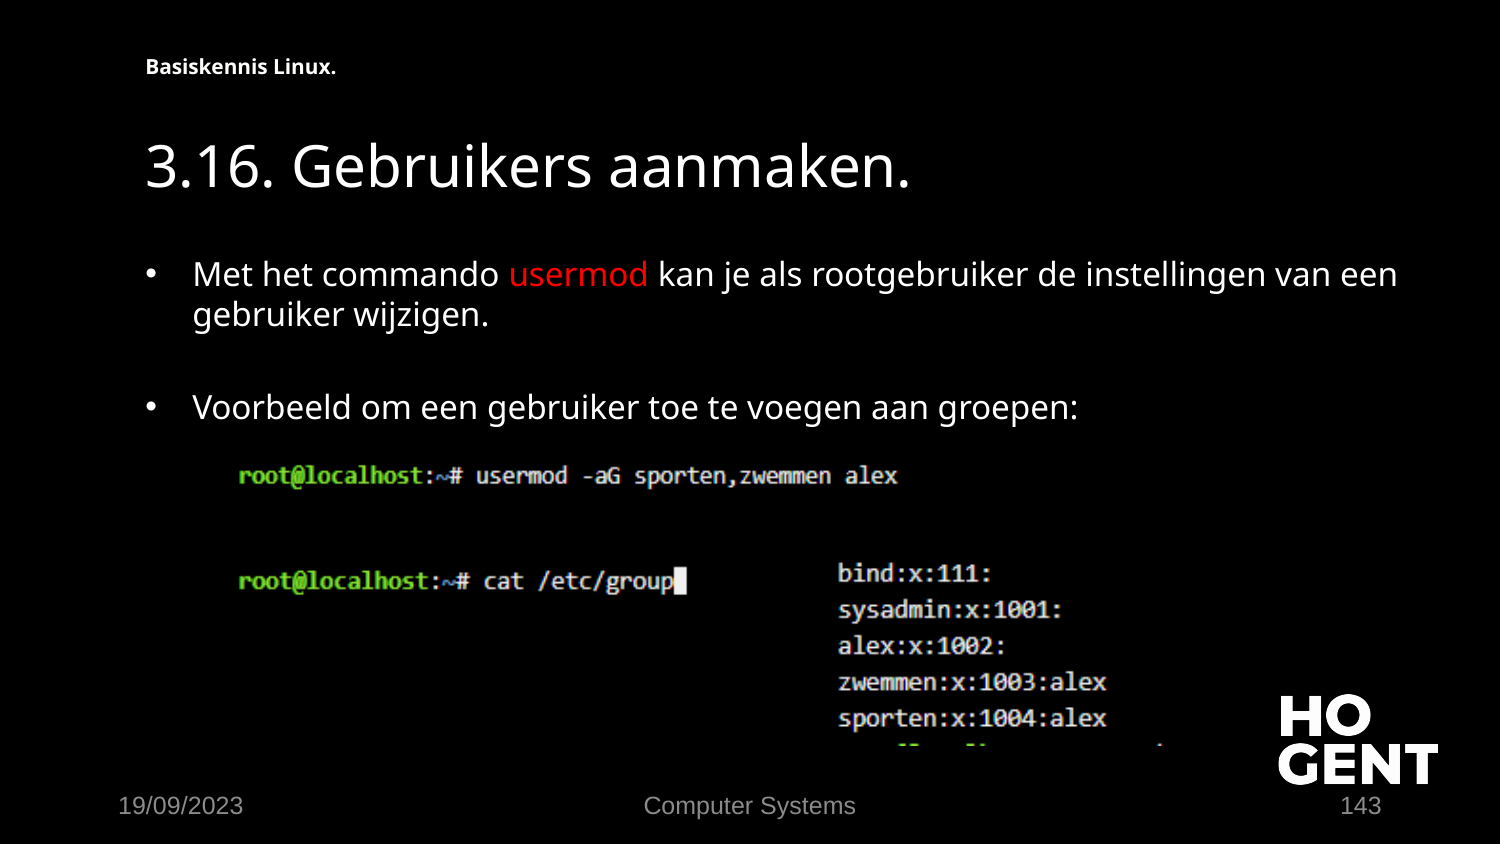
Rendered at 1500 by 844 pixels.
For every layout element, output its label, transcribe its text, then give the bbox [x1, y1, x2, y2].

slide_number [103, 782, 441, 828]
picture [824, 546, 1190, 746]
footer Computer Systems [496, 782, 1004, 828]
list Met het commando usermod kan je als rootgebruiker de instellingen van een gebruiker wijzigen. Voorbeeld om een gebruiker toe te voegen aan groepen: [130, 245, 1437, 759]
picture [230, 462, 918, 497]
title 3.16. Gebruikers aanmaken. [130, 121, 1480, 223]
picture [225, 559, 744, 608]
list Basiskennis Linux. [130, 46, 806, 100]
slide_number 143 [1059, 782, 1397, 828]
